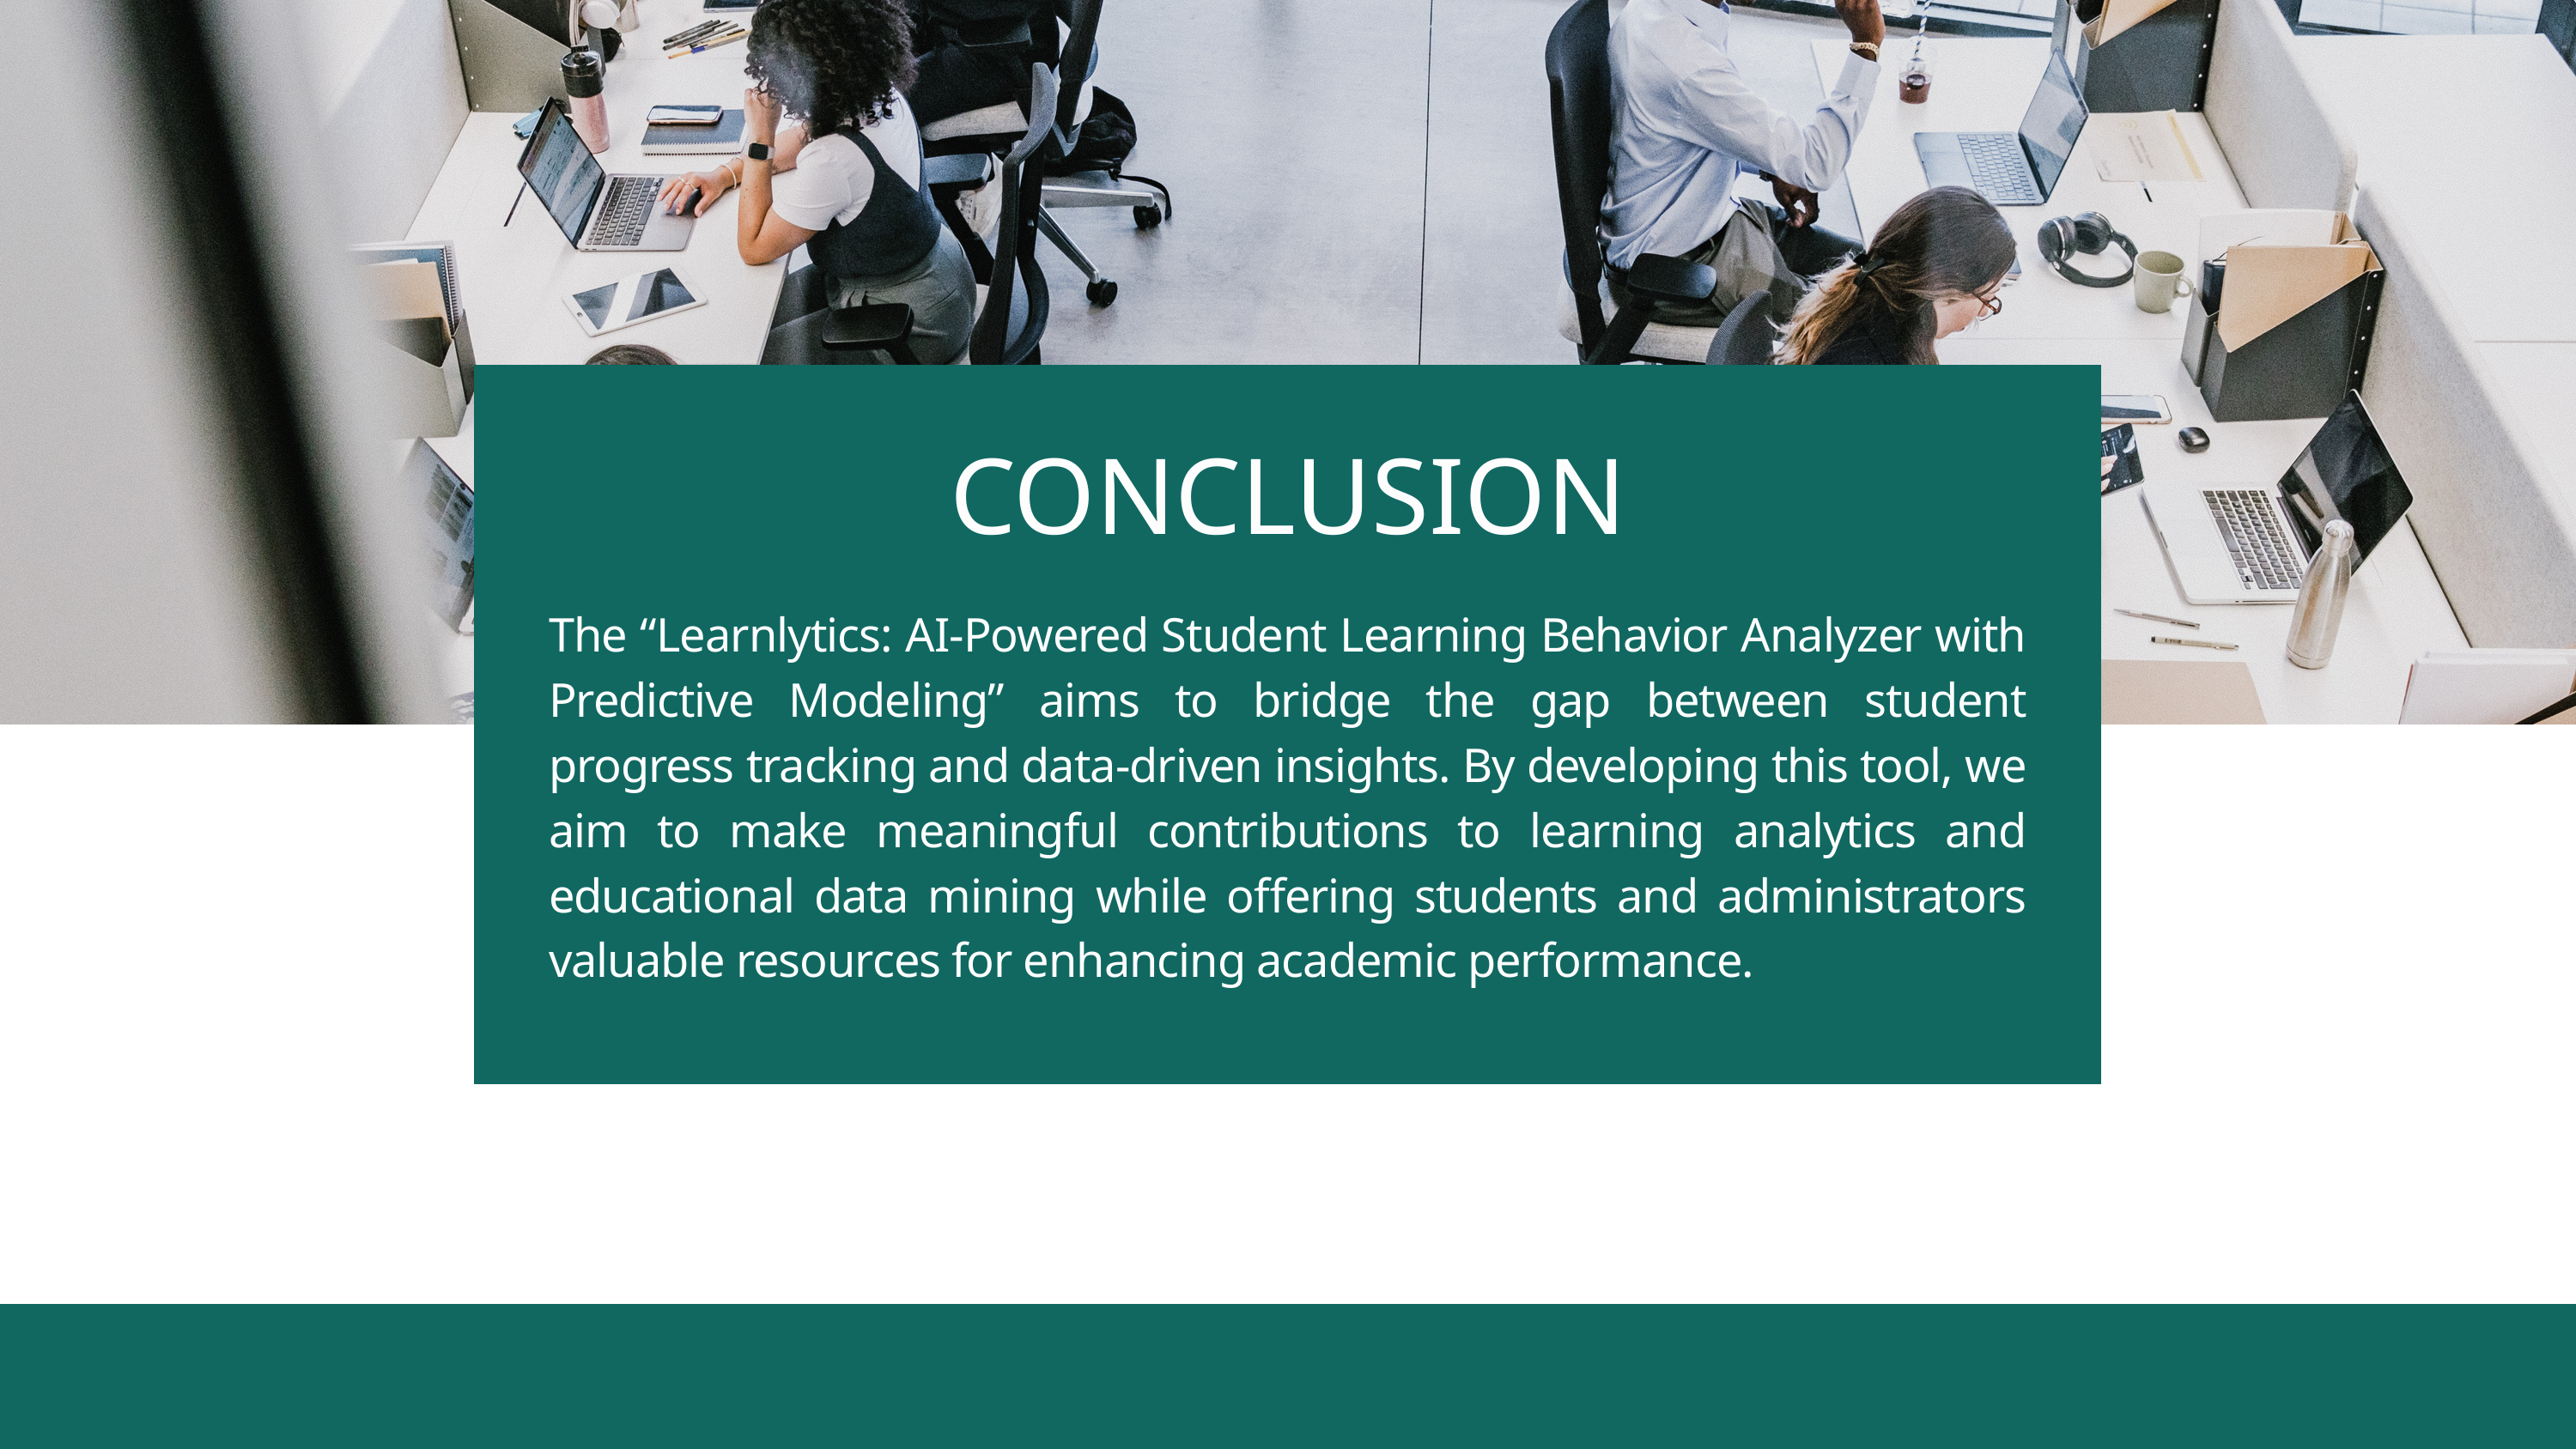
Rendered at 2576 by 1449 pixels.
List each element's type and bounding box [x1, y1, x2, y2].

text_box [0, 1303, 2576, 1449]
text_box [474, 364, 2102, 1084]
text_box [0, 0, 2576, 724]
